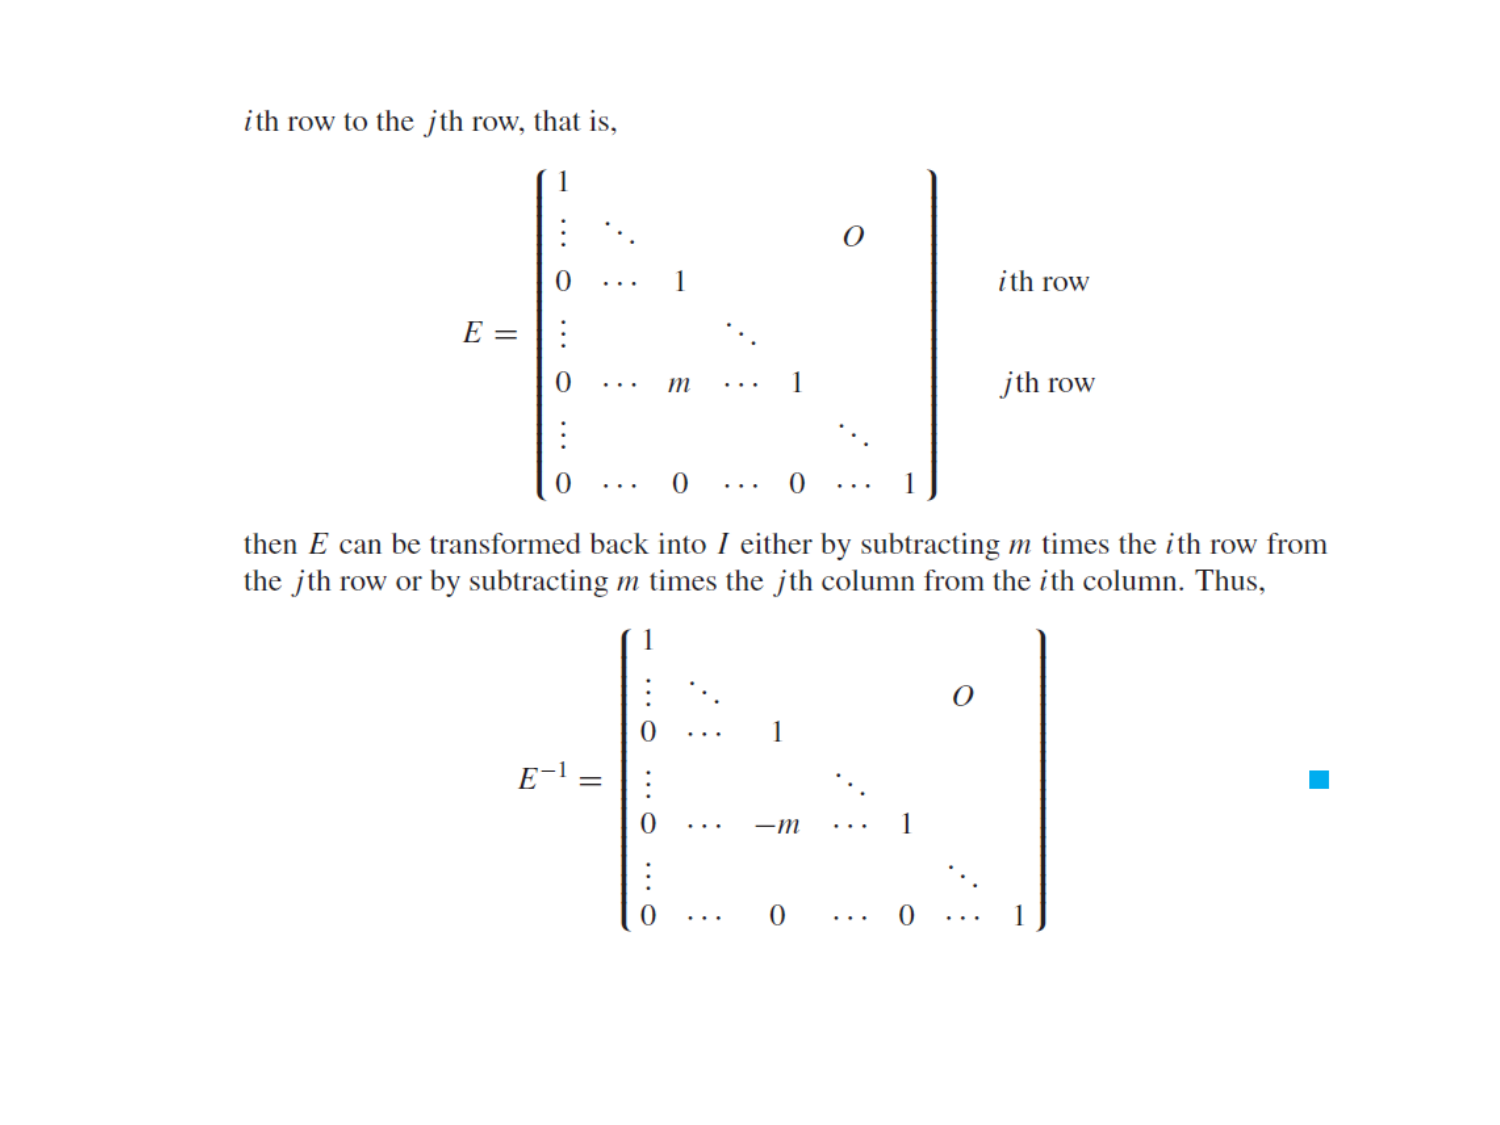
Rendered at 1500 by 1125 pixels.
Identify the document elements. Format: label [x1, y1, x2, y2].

picture [203, 89, 1362, 944]
